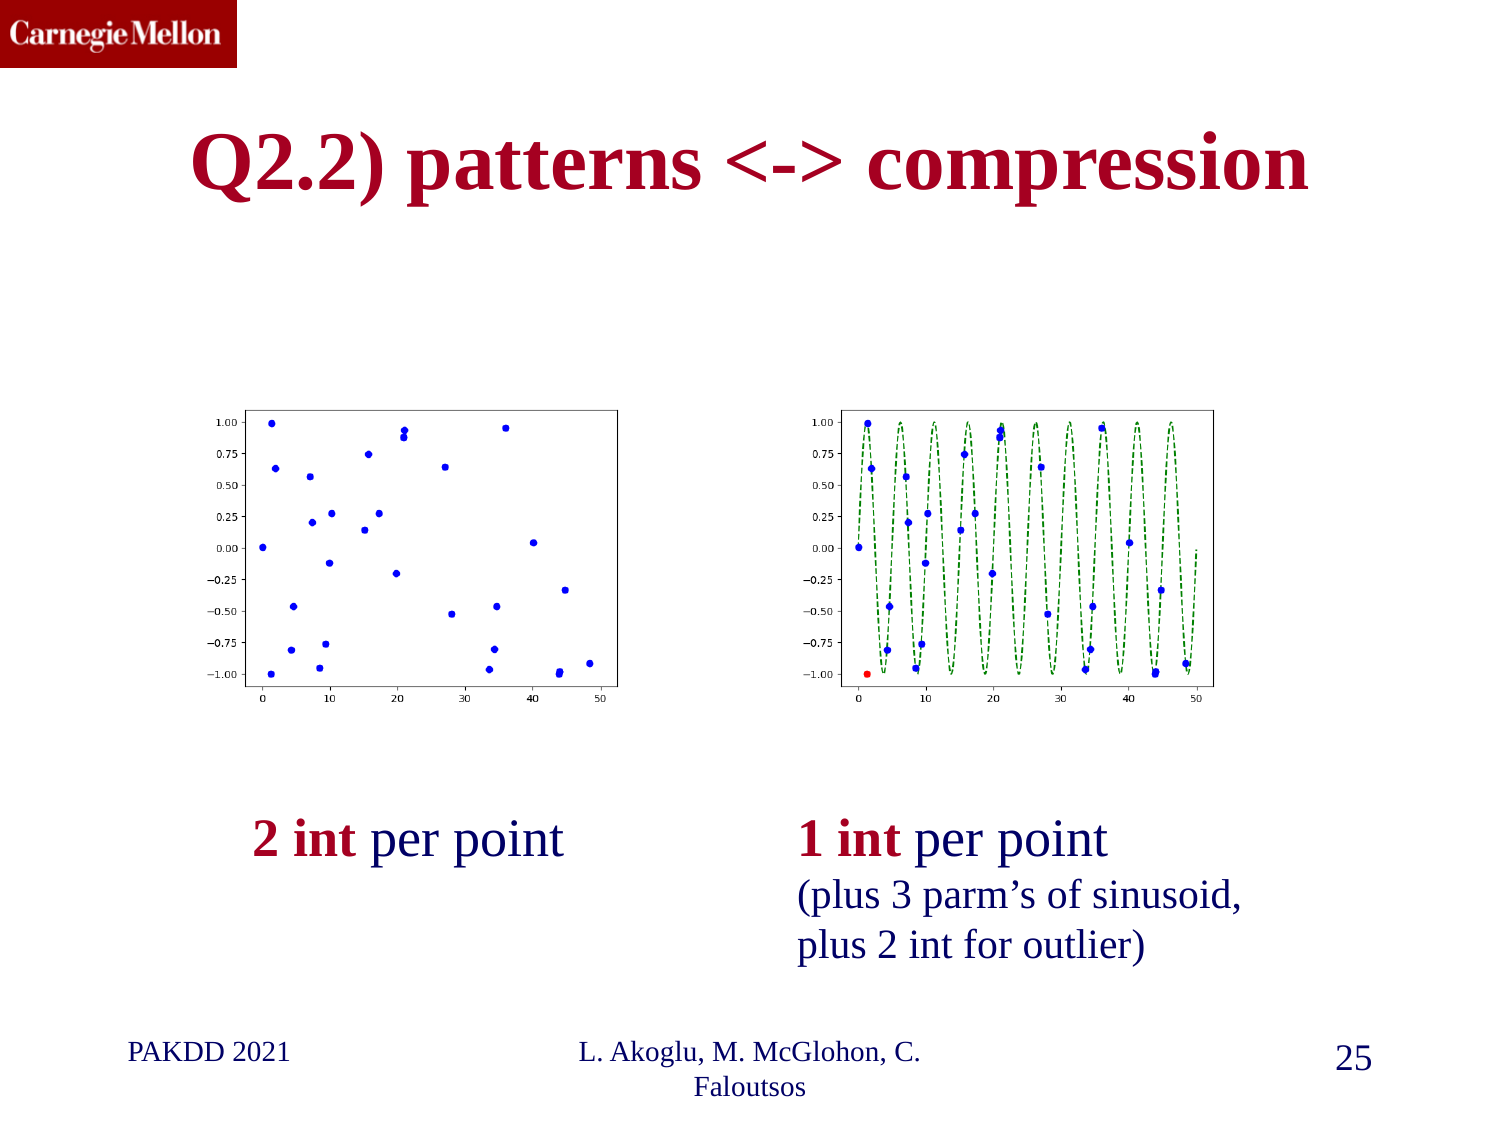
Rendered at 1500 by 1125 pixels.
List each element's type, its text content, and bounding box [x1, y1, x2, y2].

slide_number PAKDD 2021 [112, 1024, 426, 1101]
picture [0, 0, 237, 68]
title Q2.2) patterns <-> compression [112, 99, 1388, 213]
footer L. Akoglu, M. McGlohon, C. Faloutsos [512, 1024, 988, 1101]
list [185, 366, 665, 727]
slide_number 25 [1074, 1024, 1388, 1101]
text_box 1 int per point (plus 3 parm’s of sinusoid, plus 2 int for outlier) [782, 794, 1258, 975]
text_box 2 int per point [237, 794, 580, 875]
picture [781, 366, 1261, 727]
